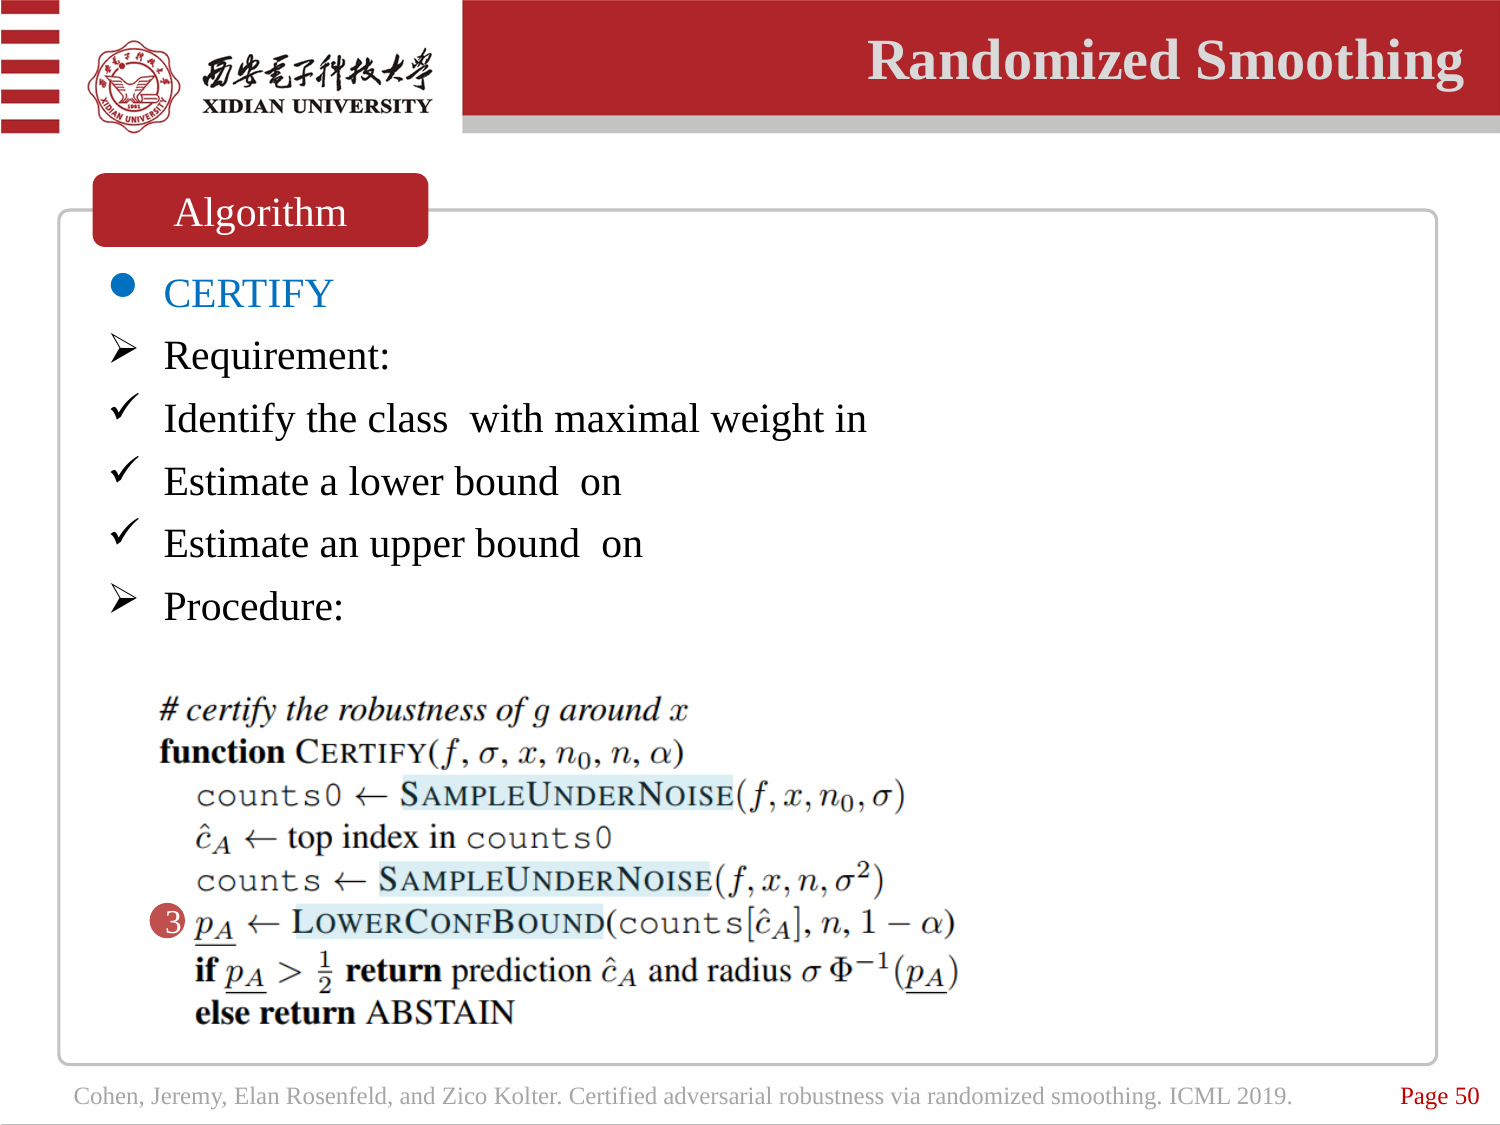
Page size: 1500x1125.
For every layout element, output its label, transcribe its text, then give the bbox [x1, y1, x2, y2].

text_box [58, 210, 1437, 1065]
picture [157, 692, 959, 1030]
text_box Cohen, Jeremy, Elan Rosenfeld, and Zico Kolter. Certified adversarial robustness via randomized smoothing. ICML 2019. [58, 1071, 1345, 1117]
text_box Randomized Smoothing [466, 19, 1499, 102]
text_box 3 [147, 908, 152, 933]
picture [0, 0, 1500, 1125]
text_box Algorithm [92, 173, 429, 247]
slide_number Page 50 [1144, 1064, 1495, 1125]
